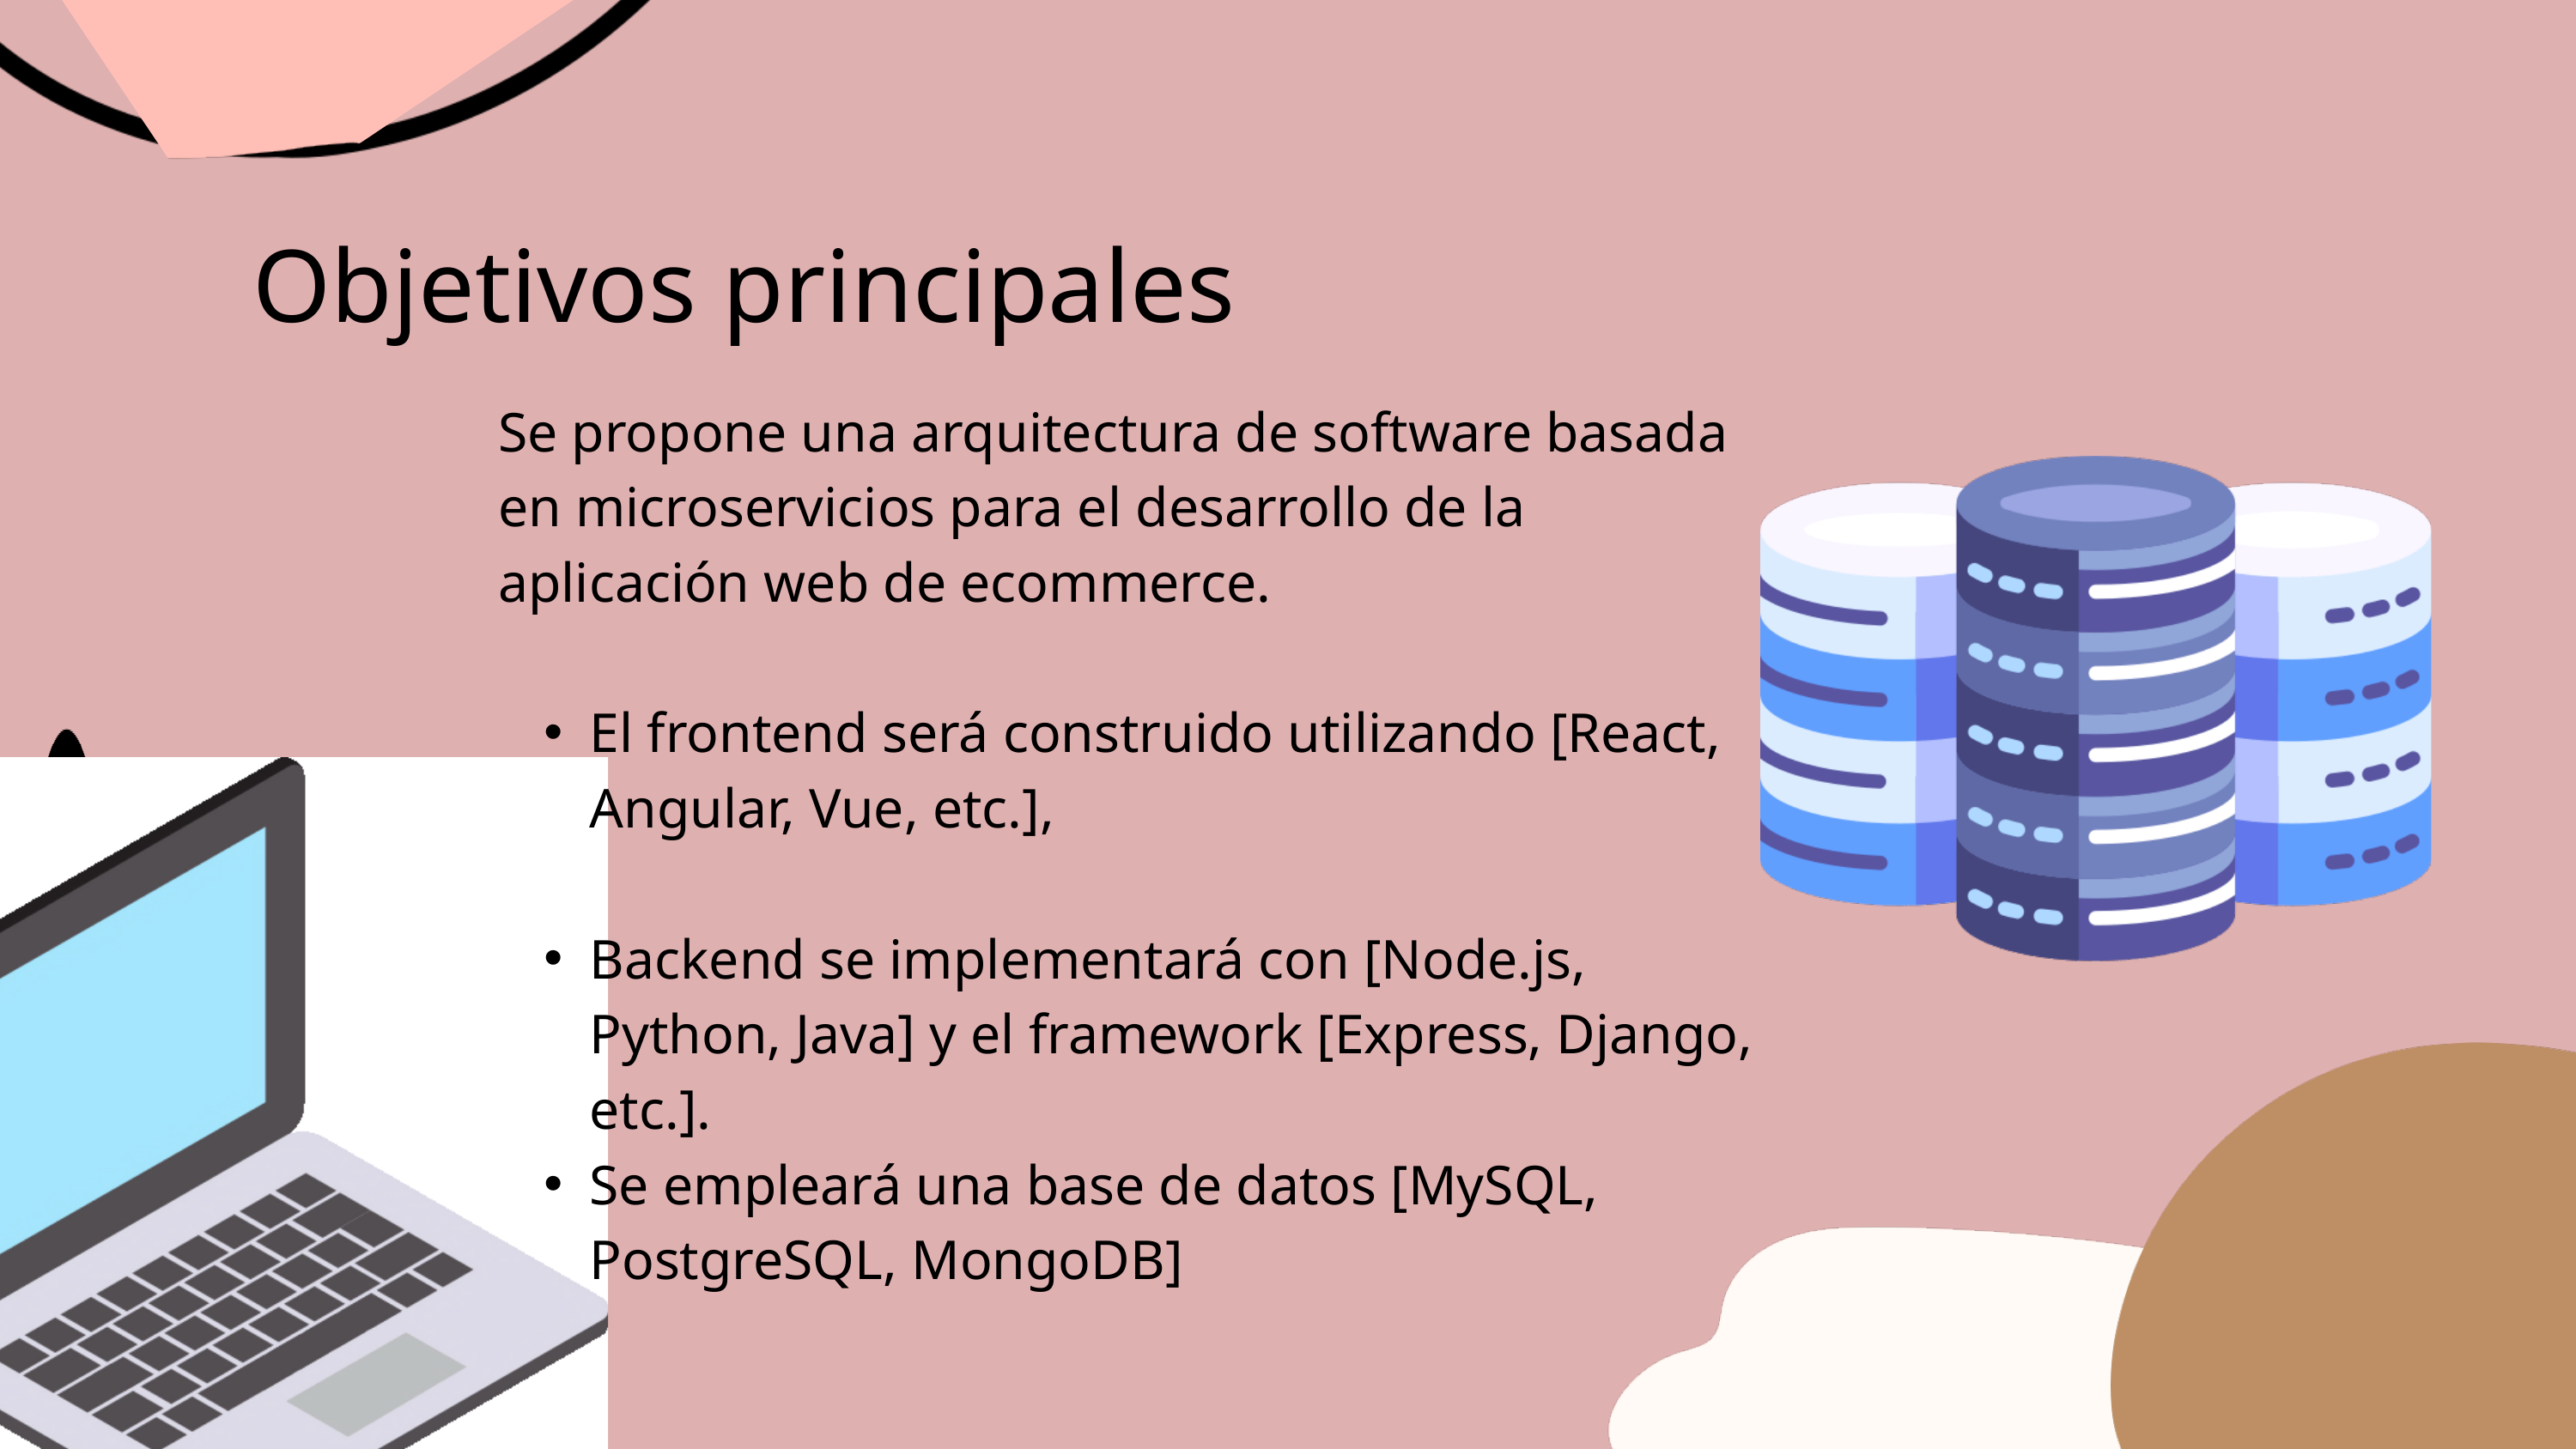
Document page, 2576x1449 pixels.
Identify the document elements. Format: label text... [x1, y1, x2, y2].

text_box [0, 724, 237, 756]
text_box [1606, 1227, 2111, 1449]
text_box [335, 0, 837, 161]
text_box [0, 0, 169, 161]
text_box Objetivos principales [252, 202, 1623, 343]
text_box [1760, 456, 2432, 962]
text_box [62, 0, 574, 237]
text_box Se propone una arquitectura de software basada en microservicios para el desarrollo de la aplicación web de ecommerce. El frontend será construido utilizando [React, Angular, Vue, etc.], Backend se implementará con [Node.js, Python, Java] y el framework [Express, Django, etc.]. Se empleará una base de datos [MySQL, PostgreSQL, MongoDB] [498, 387, 1760, 1291]
picture [0, 757, 609, 1449]
text_box [2111, 1042, 2576, 1449]
